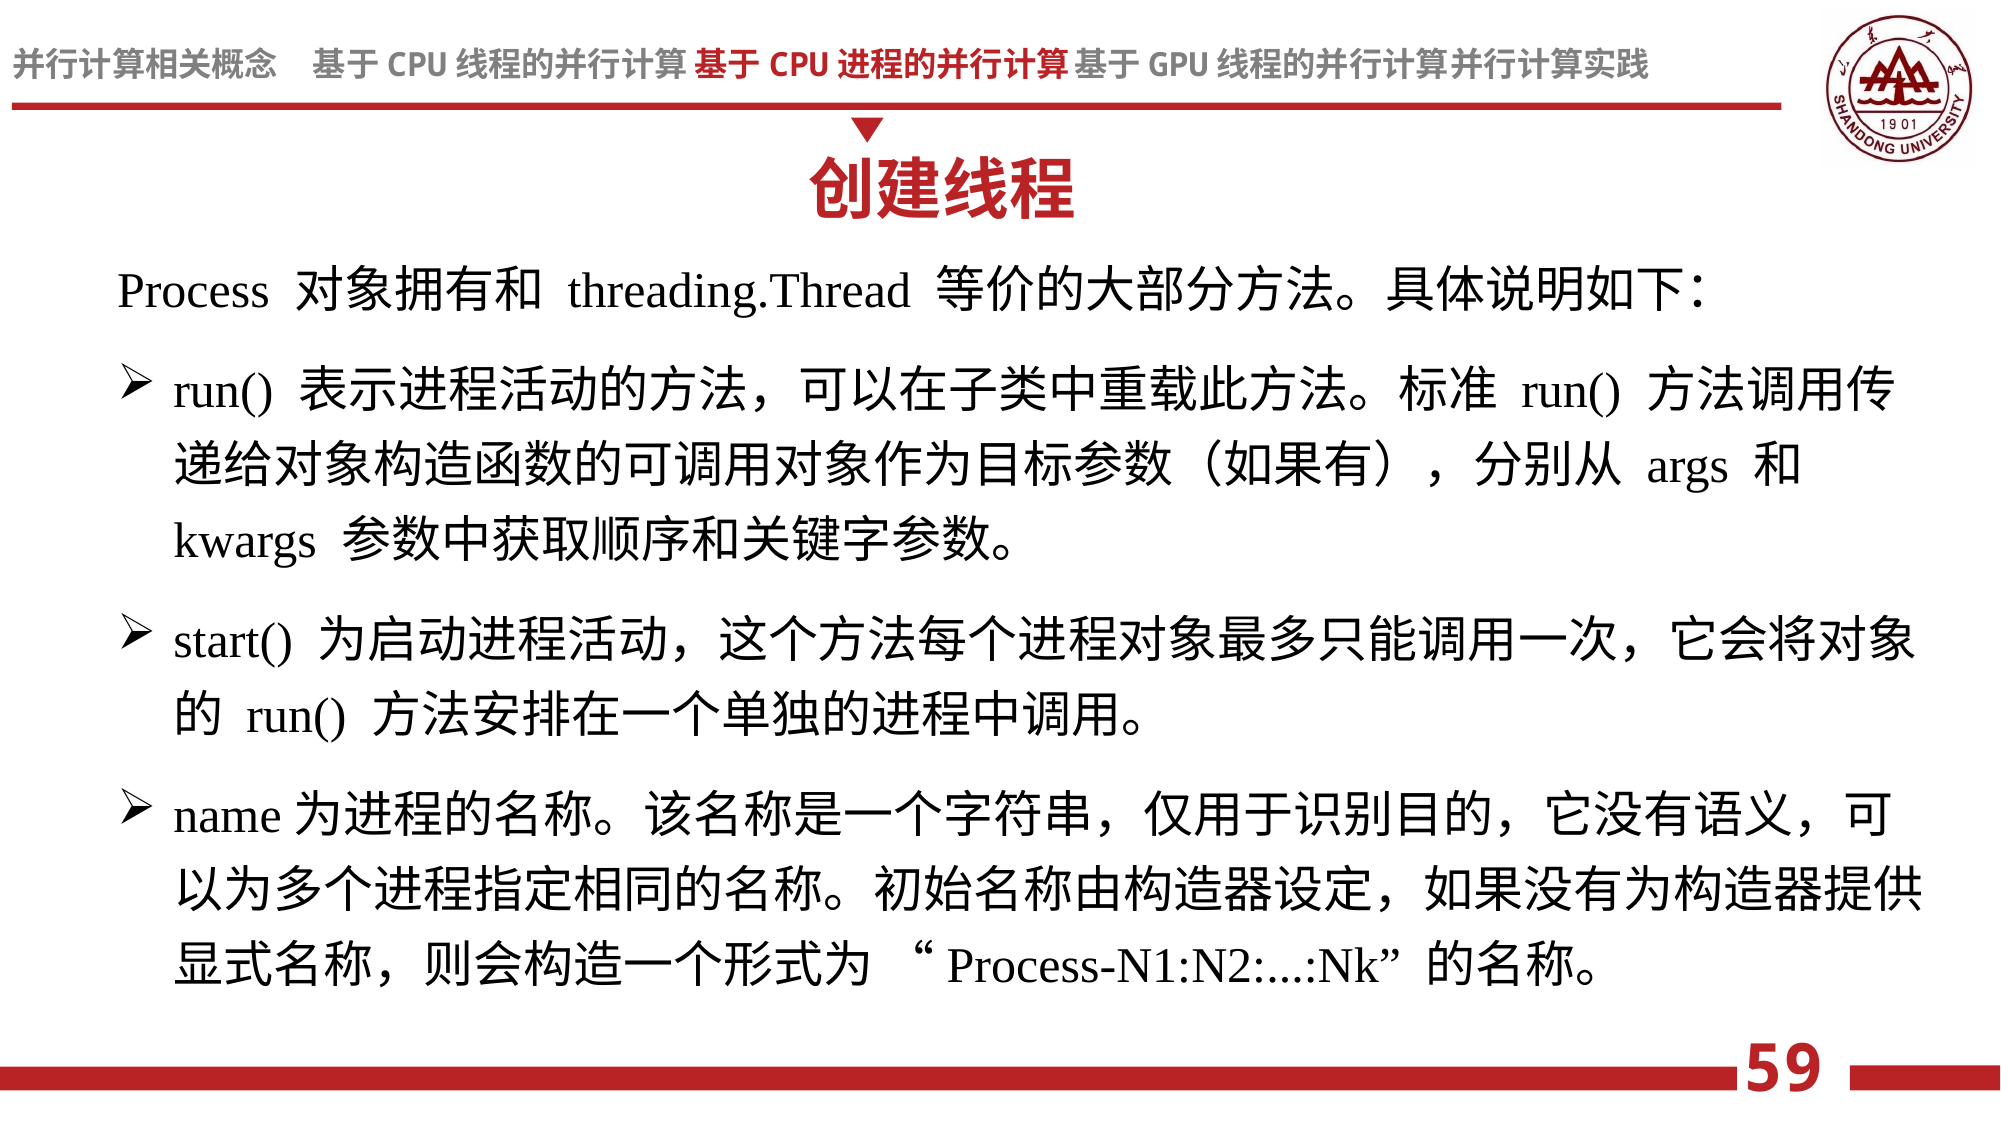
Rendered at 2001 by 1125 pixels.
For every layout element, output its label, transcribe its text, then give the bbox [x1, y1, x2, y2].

text_box Process 对象拥有和 threading.Thread 等价的大部分方法。具体说明如下： run() 表示进程活动的方法，可以在子类中重载此方法。标准 run() 方法调用传递给对象构造函数的可调用对象作为目标参数（如果有），分别从 args 和 kwargs 参数中获取顺序和关键字参数。 start() 为启动进程活动，这个方法每个进程对象最多只能调用一次，它会将对象的 run() 方法安排在一个单独的进程中调用。 name为进程的名称。该名称是一个字符串，仅用于识别目的，它没有语义，可以为多个进程指定相同的名称。初始名称由构造器设定，如果没有为构造器提供显式名称，则会构造一个形式为 “Process-N1:N2:...:Nk” 的名称。 [27, 235, 1959, 1001]
text_box 创建线程 [793, 139, 1091, 235]
picture [1820, 9, 1977, 167]
